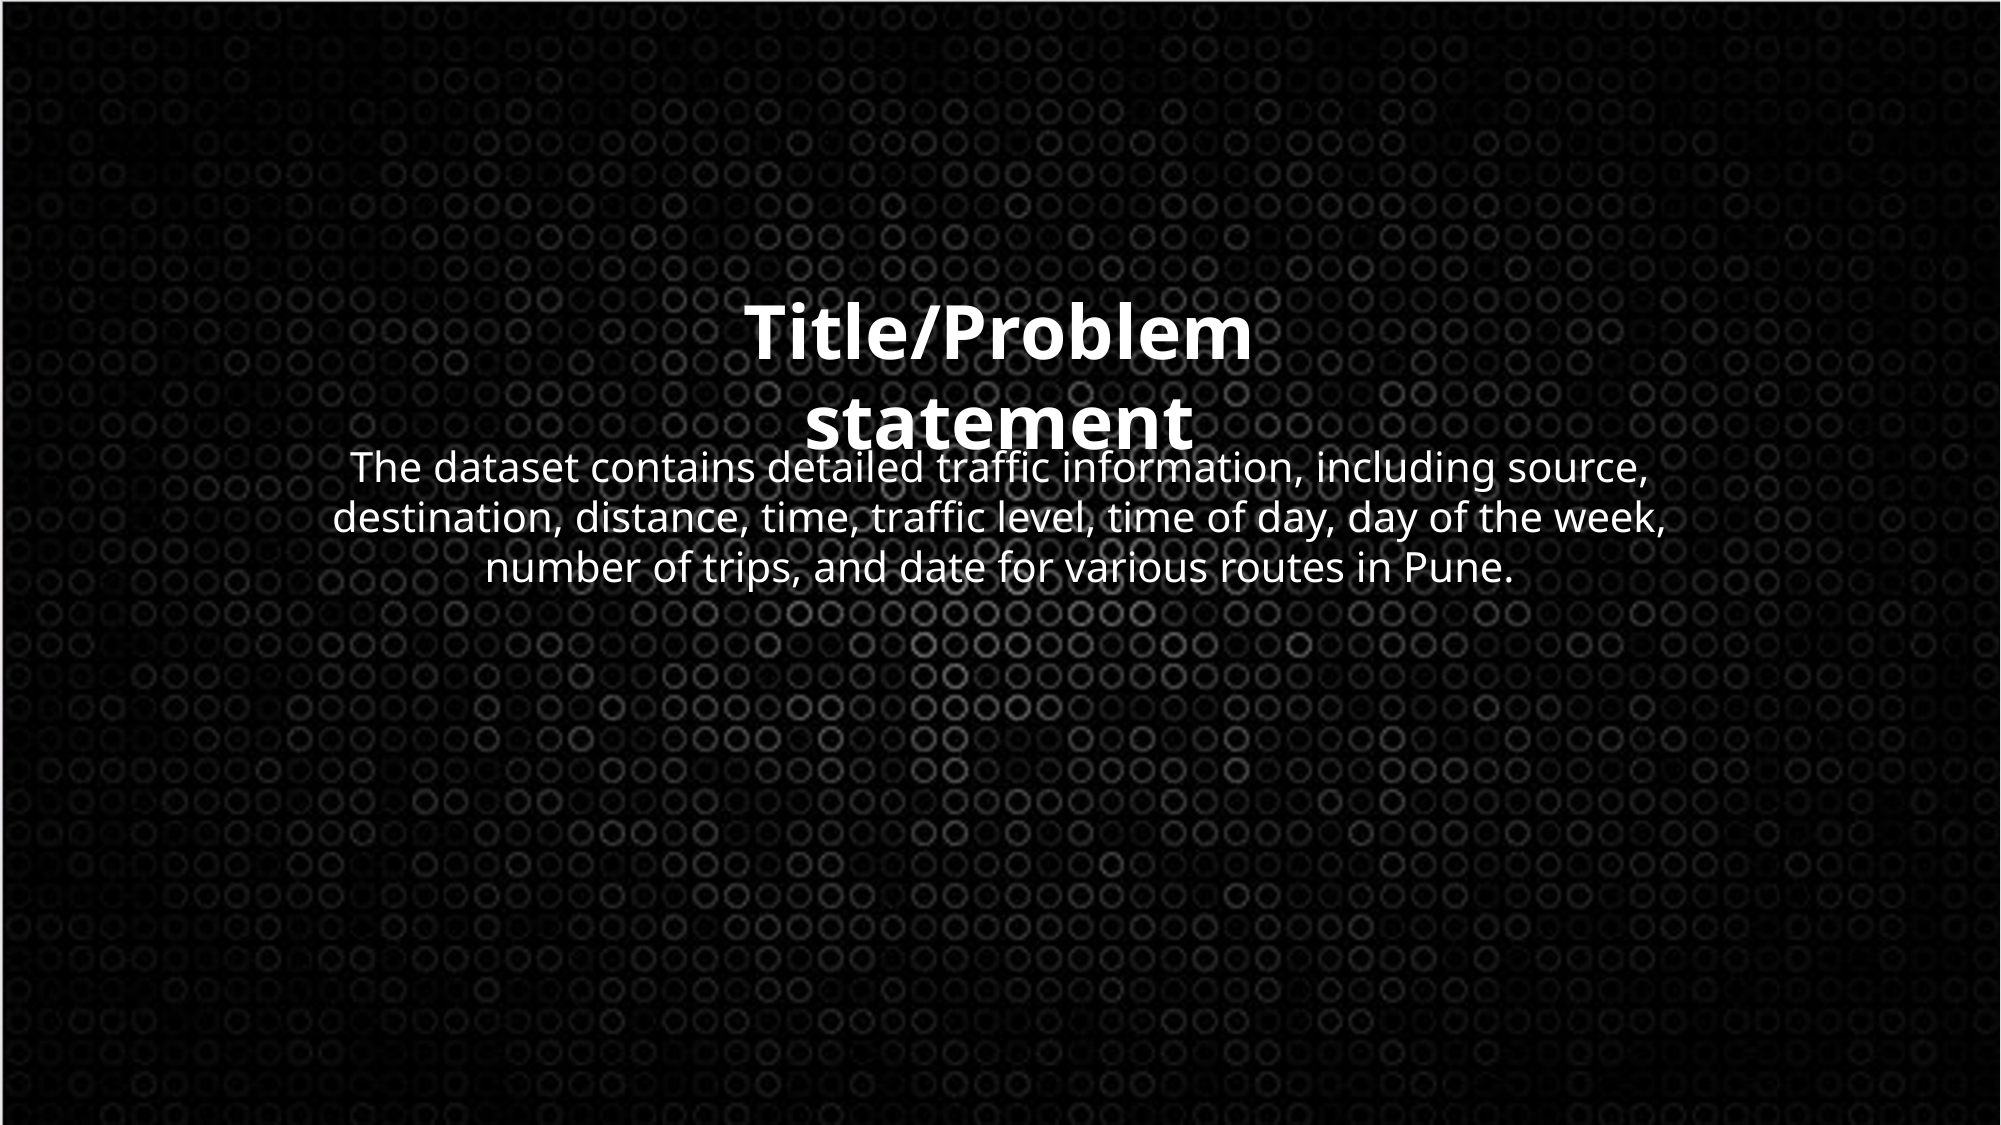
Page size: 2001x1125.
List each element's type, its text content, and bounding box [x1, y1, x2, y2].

text_box The dataset contains detailed traffic information, including source, destination, distance, time, traffic level, time of day, day of the week, number of trips, and date for various routes in Pune. [246, 432, 1754, 598]
text_box Title/Problem statement [551, 277, 1448, 432]
picture [0, 0, 2001, 1125]
